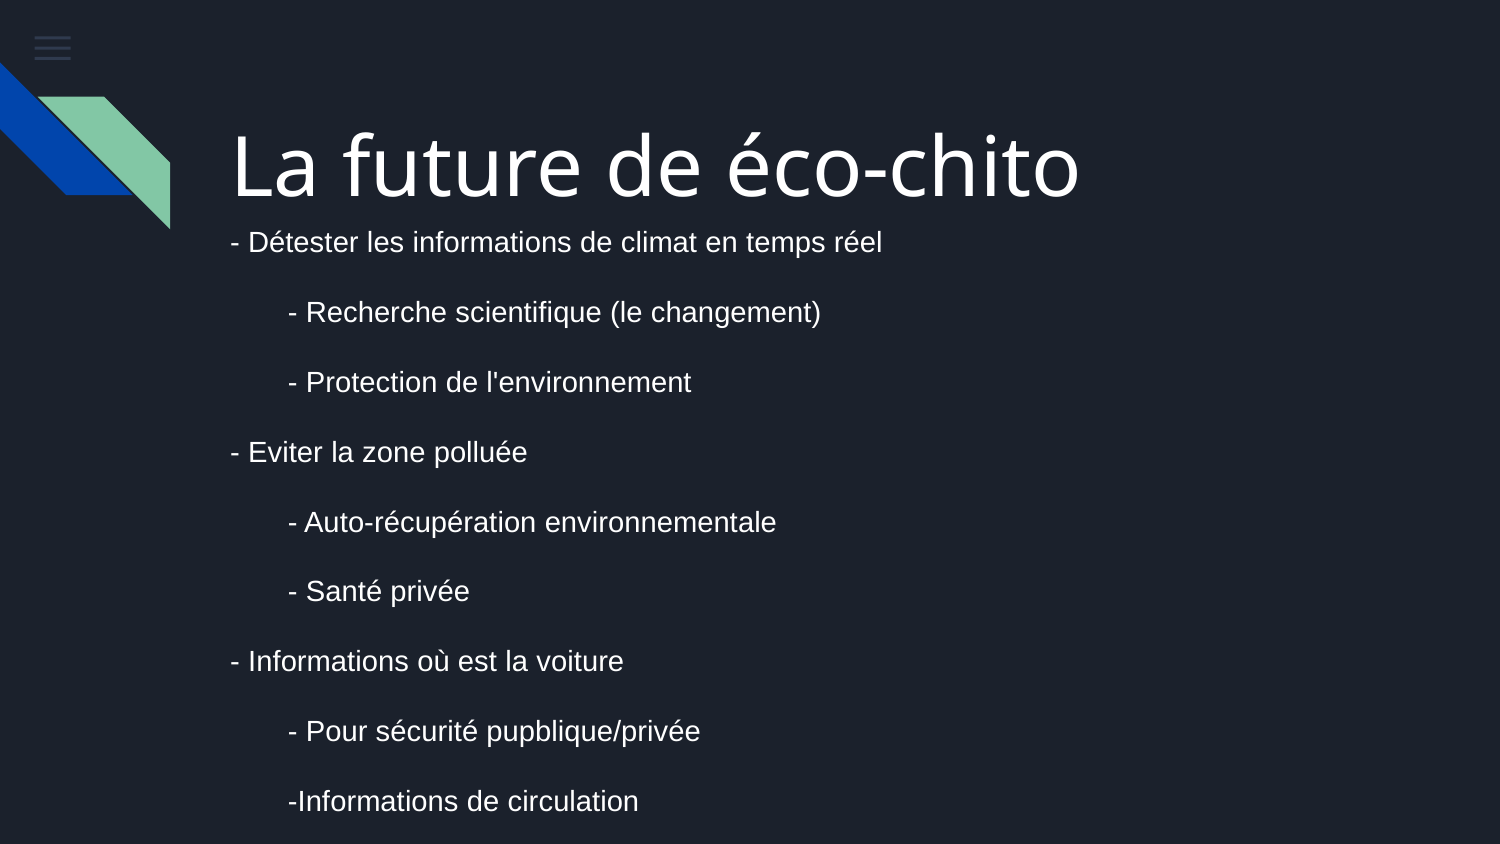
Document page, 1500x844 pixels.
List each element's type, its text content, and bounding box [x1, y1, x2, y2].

text_box - Détester les informations de climat en temps réel - Recherche scientifique (le changement) - Protection de l'environnement - Eviter la zone polluée - Auto-récupération environnementale - Santé privée - Informations où est la voiture - Pour sécurité pupblique/privée -Informations de circulation [215, 215, 1059, 825]
title La future de éco-chito [215, 98, 1371, 249]
